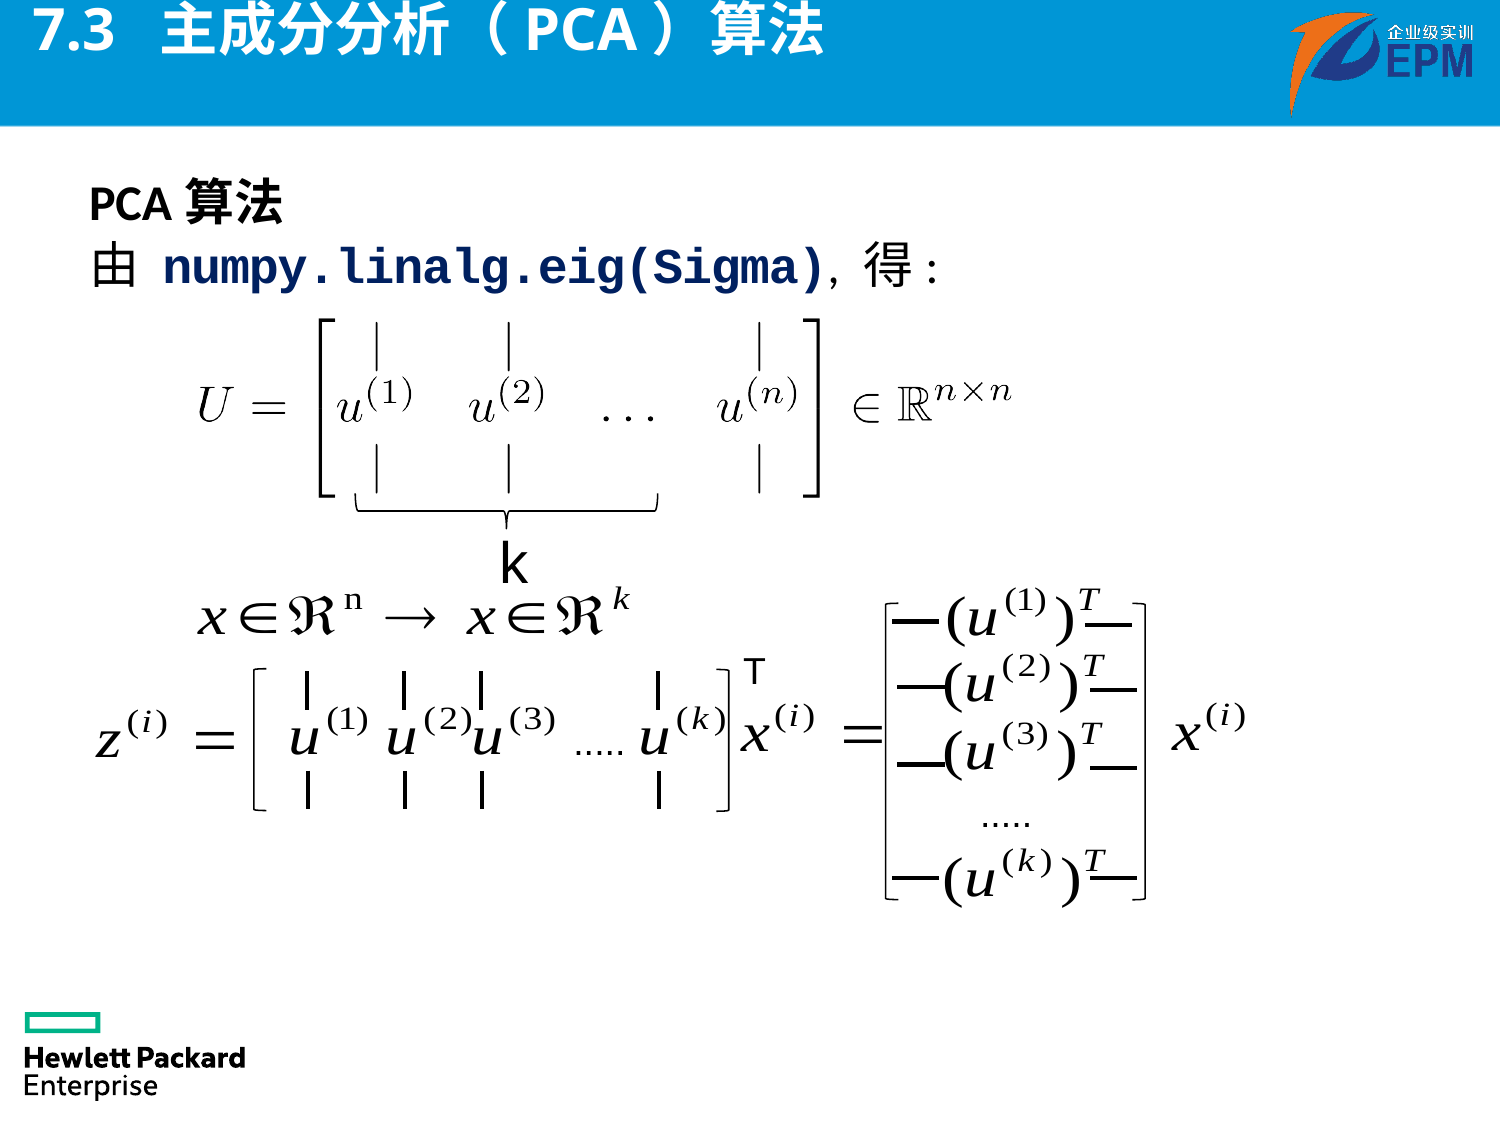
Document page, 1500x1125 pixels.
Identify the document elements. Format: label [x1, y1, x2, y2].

picture [0, 126, 1500, 1125]
text_box [253, 668, 267, 811]
picture [1443, 45, 1471, 76]
title [17, 0, 843, 125]
text_box [1159, 690, 1258, 765]
picture [1447, 26, 1451, 37]
text_box [280, 575, 1146, 920]
picture [1416, 45, 1437, 76]
picture [1312, 21, 1379, 80]
picture [1428, 26, 1432, 37]
picture [1291, 13, 1368, 112]
text_box [83, 697, 236, 768]
text_box [185, 318, 1012, 649]
text_box [87, 168, 1048, 294]
picture [1388, 45, 1409, 76]
